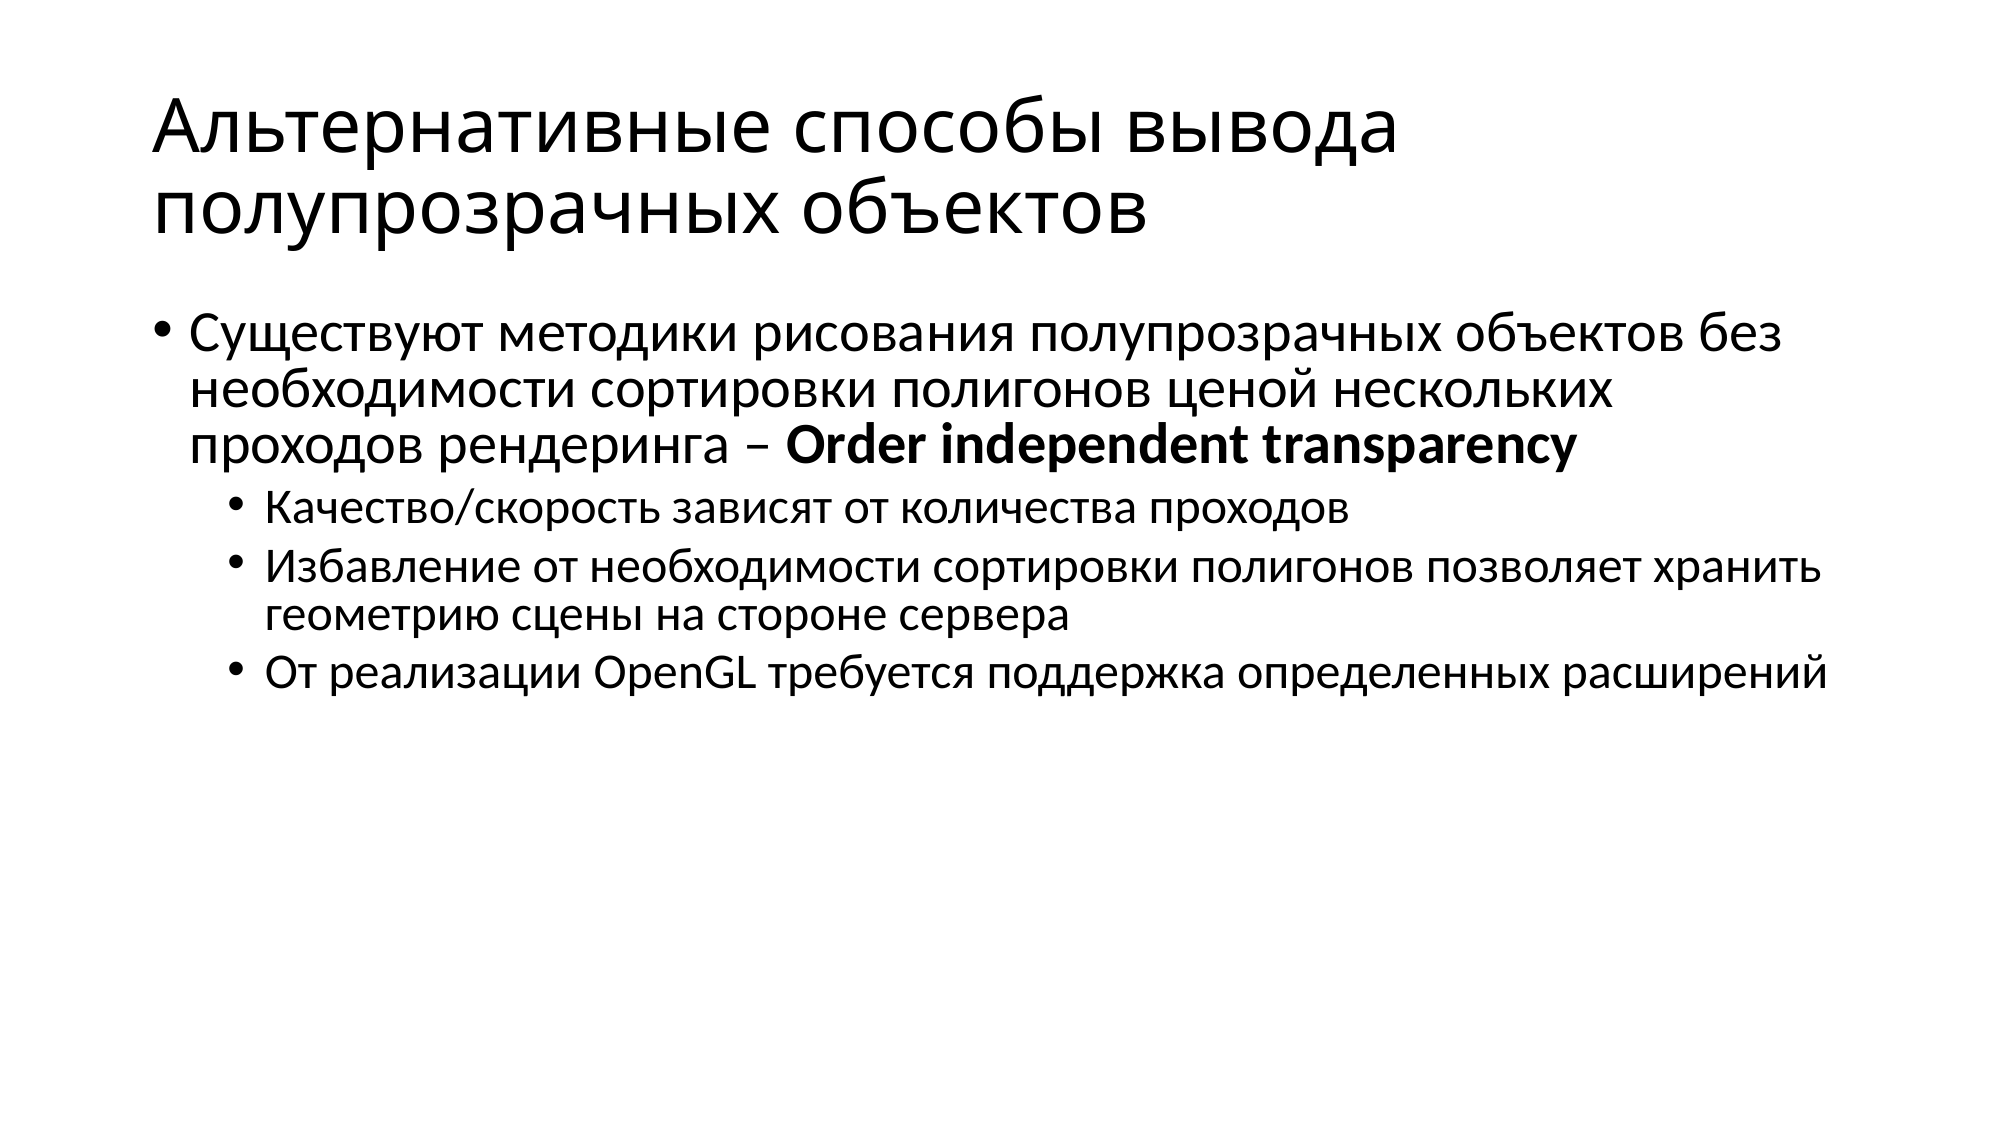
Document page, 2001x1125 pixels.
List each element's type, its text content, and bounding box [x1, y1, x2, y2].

title Альтернативные способы вывода полупрозрачных объектов [137, 59, 1863, 278]
list Существуют методики рисования полупрозрачных объектов без необходимости сортировки полигонов ценой нескольких проходов рендеринга – Order independent transparency Качество/скорость зависят от количества проходов Избавление от необходимости сортировки полигонов позволяет хранить геометрию сцены на стороне сервера От реализации OpenGL требуется поддержка определенных расширений [137, 299, 1863, 1014]
